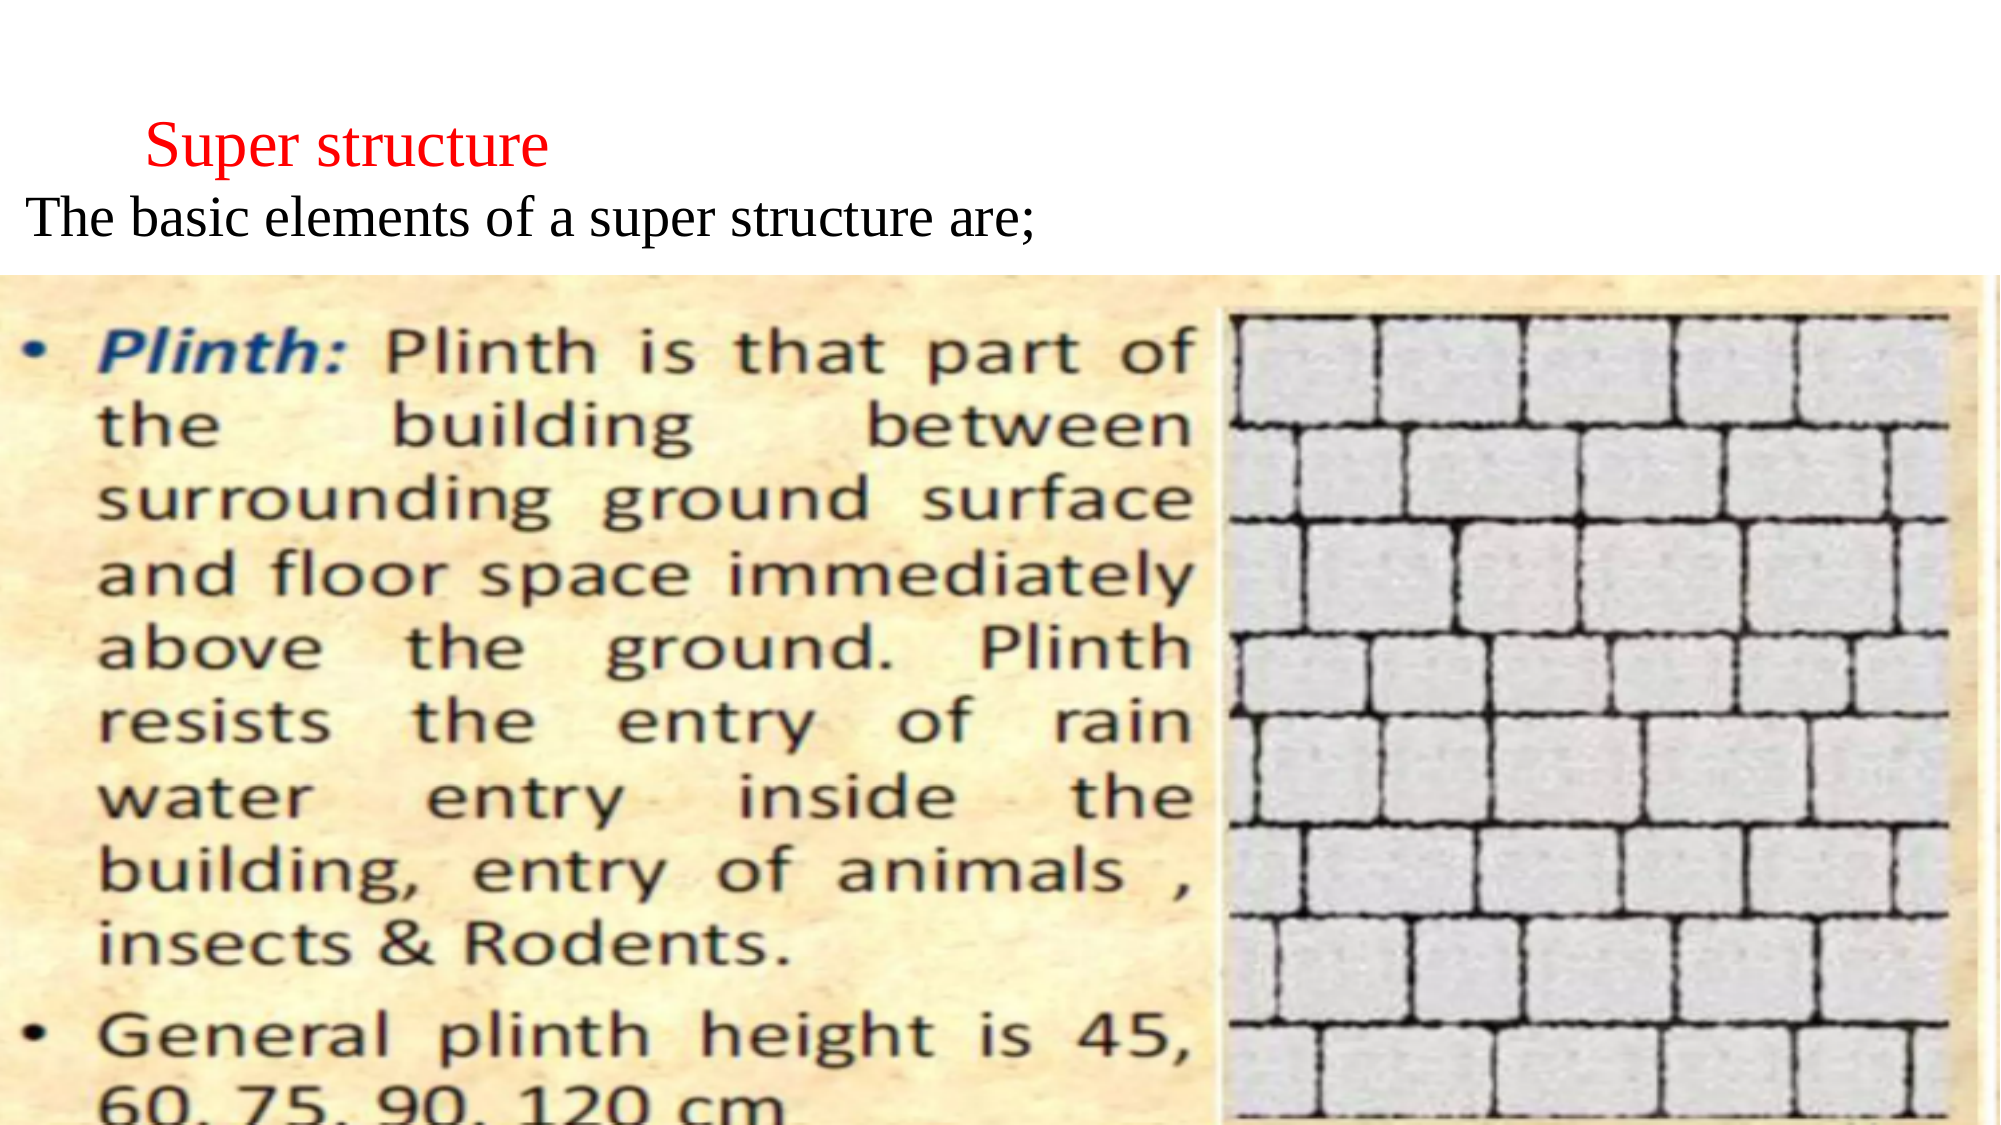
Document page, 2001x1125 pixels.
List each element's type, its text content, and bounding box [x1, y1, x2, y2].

title Super structure The basic elements of a super structure are; [10, 59, 1967, 275]
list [0, 275, 2000, 1125]
